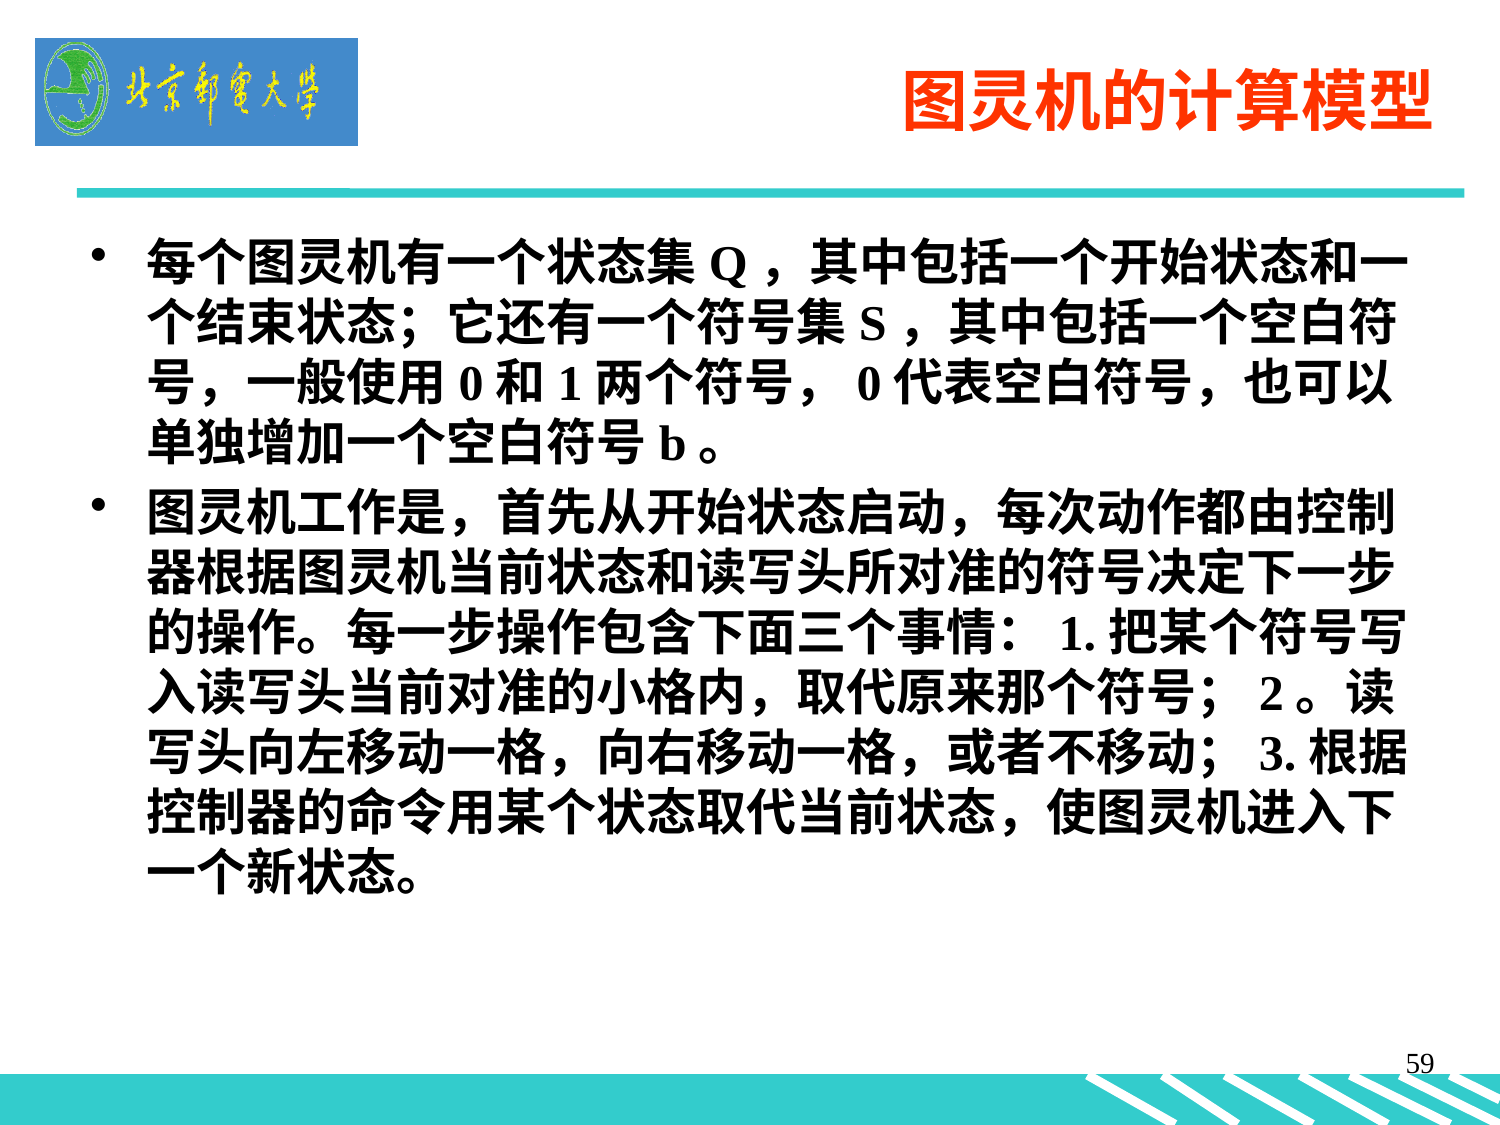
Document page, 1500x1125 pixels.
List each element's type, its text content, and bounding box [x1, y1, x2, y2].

text_box 图灵机的计算模型 [420, 31, 1450, 165]
list 每个图灵机有一个状态集Q，其中包括一个开始状态和一个结束状态；它还有一个符号集S，其中包括一个空白符号，一般使用0和1两个符号，0代表空白符号，也可以单独增加一个空白符号b。 图灵机工作是，首先从开始状态启动，每次动作都由控制器根据图灵机当前状态和读写头所对准的符号决定下一步的操作。每一步操作包含下面三个事情：1.把某个符号写入读写头当前对准的小格内，取代原来那个符号；2。读写头向左移动一格，向右移动一格，或者不移动；3.根据控制器的命令用某个状态取代当前状态，使图灵机进入下一个新状态。 [75, 222, 1434, 980]
text_box 59 [1137, 1037, 1450, 1113]
picture [34, 37, 358, 146]
